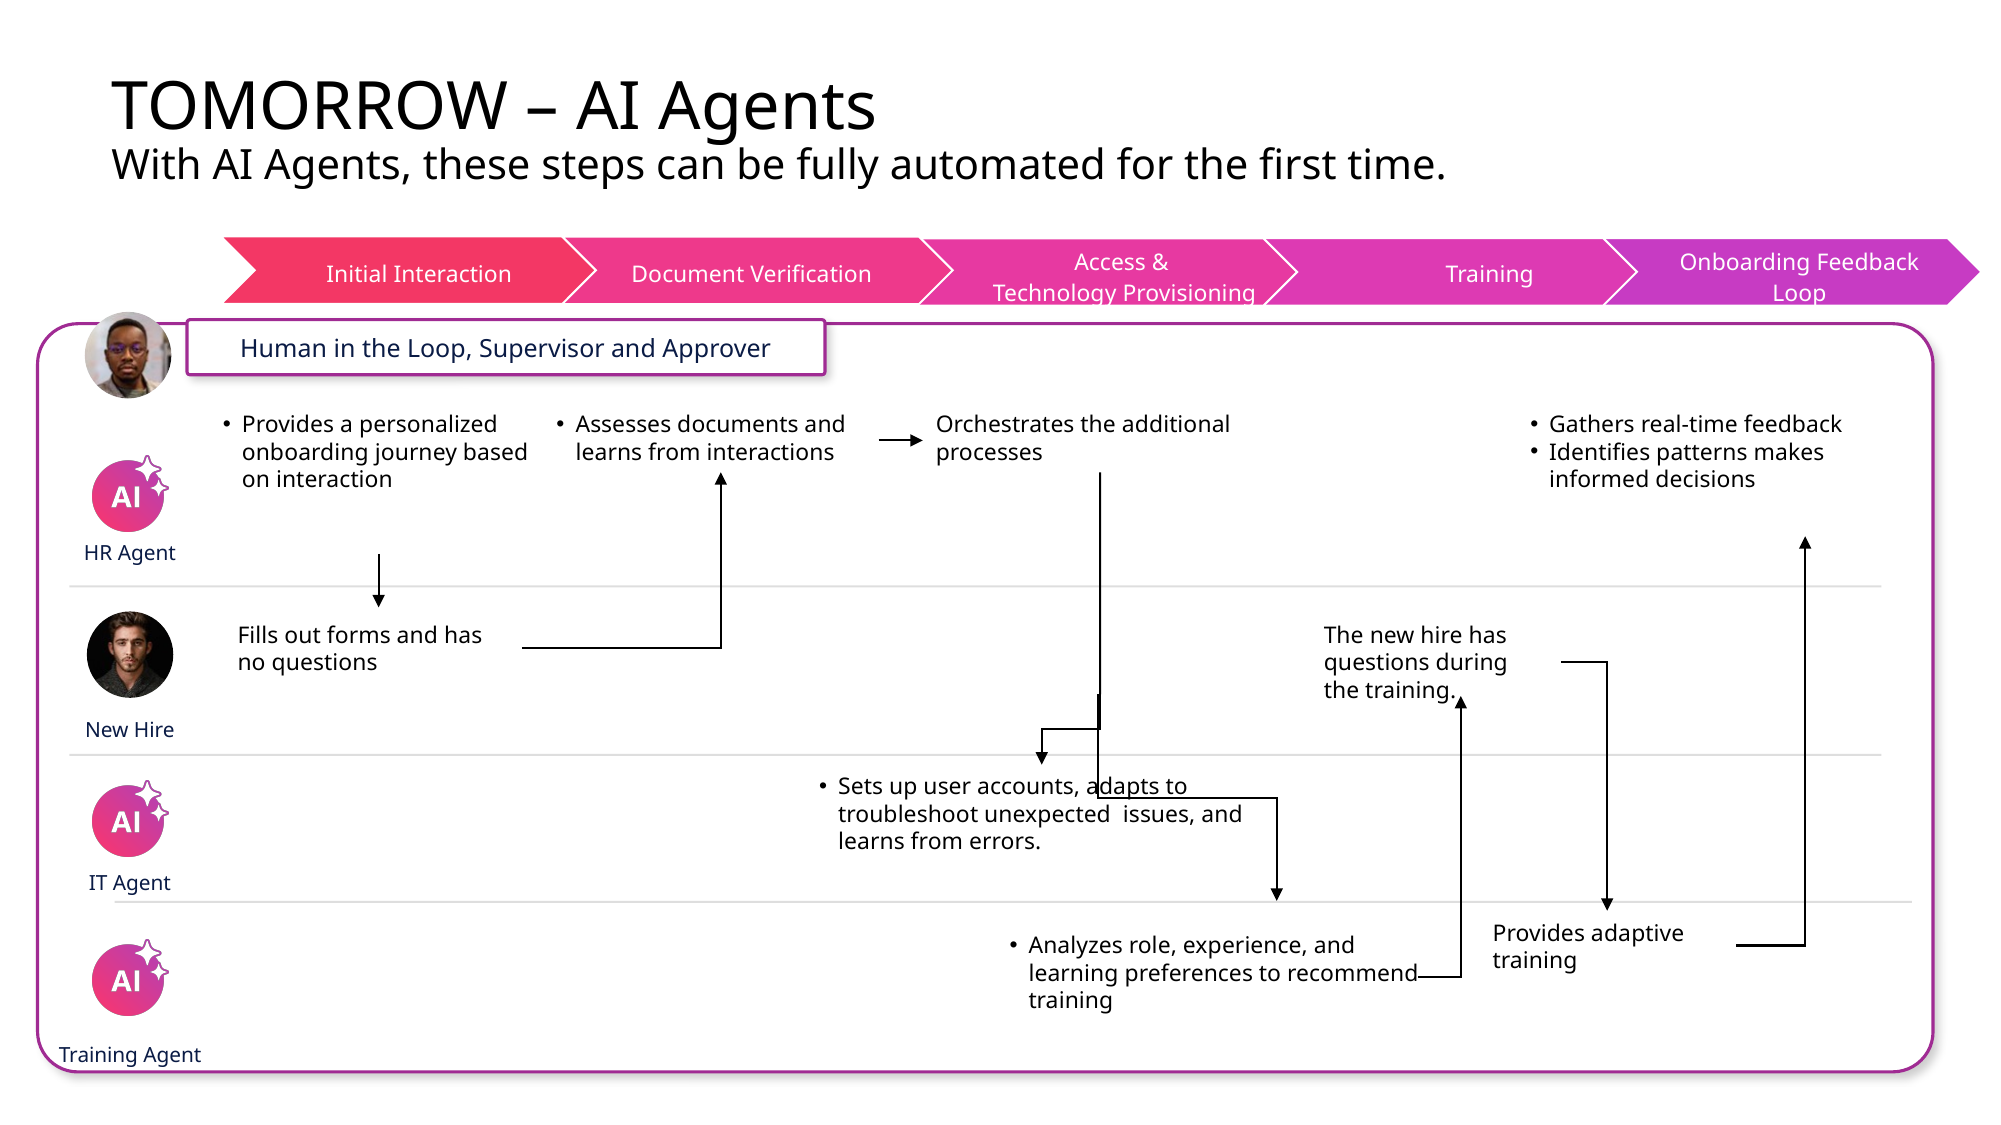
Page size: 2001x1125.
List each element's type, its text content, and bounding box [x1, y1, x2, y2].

text_box Analyzes role, experience, and learning preferences to recommend training [994, 923, 1443, 1021]
text_box Provides a personalized onboarding journey based on interaction [208, 402, 541, 500]
text_box Human in the Loop, Supervisor and Approver [185, 318, 827, 377]
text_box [1035, 699, 1107, 760]
text_box Orchestrates the additional processes [921, 402, 1280, 473]
text_box Sets up user accounts, adapts to troubleshoot unexpected issues, and learns from errors. [804, 764, 1083, 862]
text_box New Hire [37, 716, 223, 742]
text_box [1560, 661, 1608, 912]
text_box HR Agent [37, 539, 223, 565]
text_box Training Agent [37, 1041, 223, 1067]
text_box Fills out forms and has no questions [222, 612, 522, 683]
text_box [1735, 535, 1806, 947]
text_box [1417, 695, 1462, 978]
picture [91, 779, 169, 858]
picture [91, 939, 169, 1017]
text_box IT Agent [37, 869, 223, 895]
picture [91, 454, 169, 532]
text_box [1083, 707, 1292, 888]
text_box Assesses documents and learns from interactions [541, 402, 900, 473]
text_box The new hire has questions during the training. [1298, 612, 1562, 711]
picture [86, 610, 174, 699]
text_box Provides adaptive training [1478, 910, 1737, 981]
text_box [521, 472, 722, 649]
text_box [35, 322, 1935, 1074]
picture [84, 311, 172, 399]
text_box Gathers real-time feedback Identifies patterns makes informed decisions [1515, 402, 1927, 500]
title TOMORROW – AI Agents With AI Agents, these steps can be fully automated for the first time. [96, 64, 2000, 247]
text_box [220, 235, 1982, 307]
